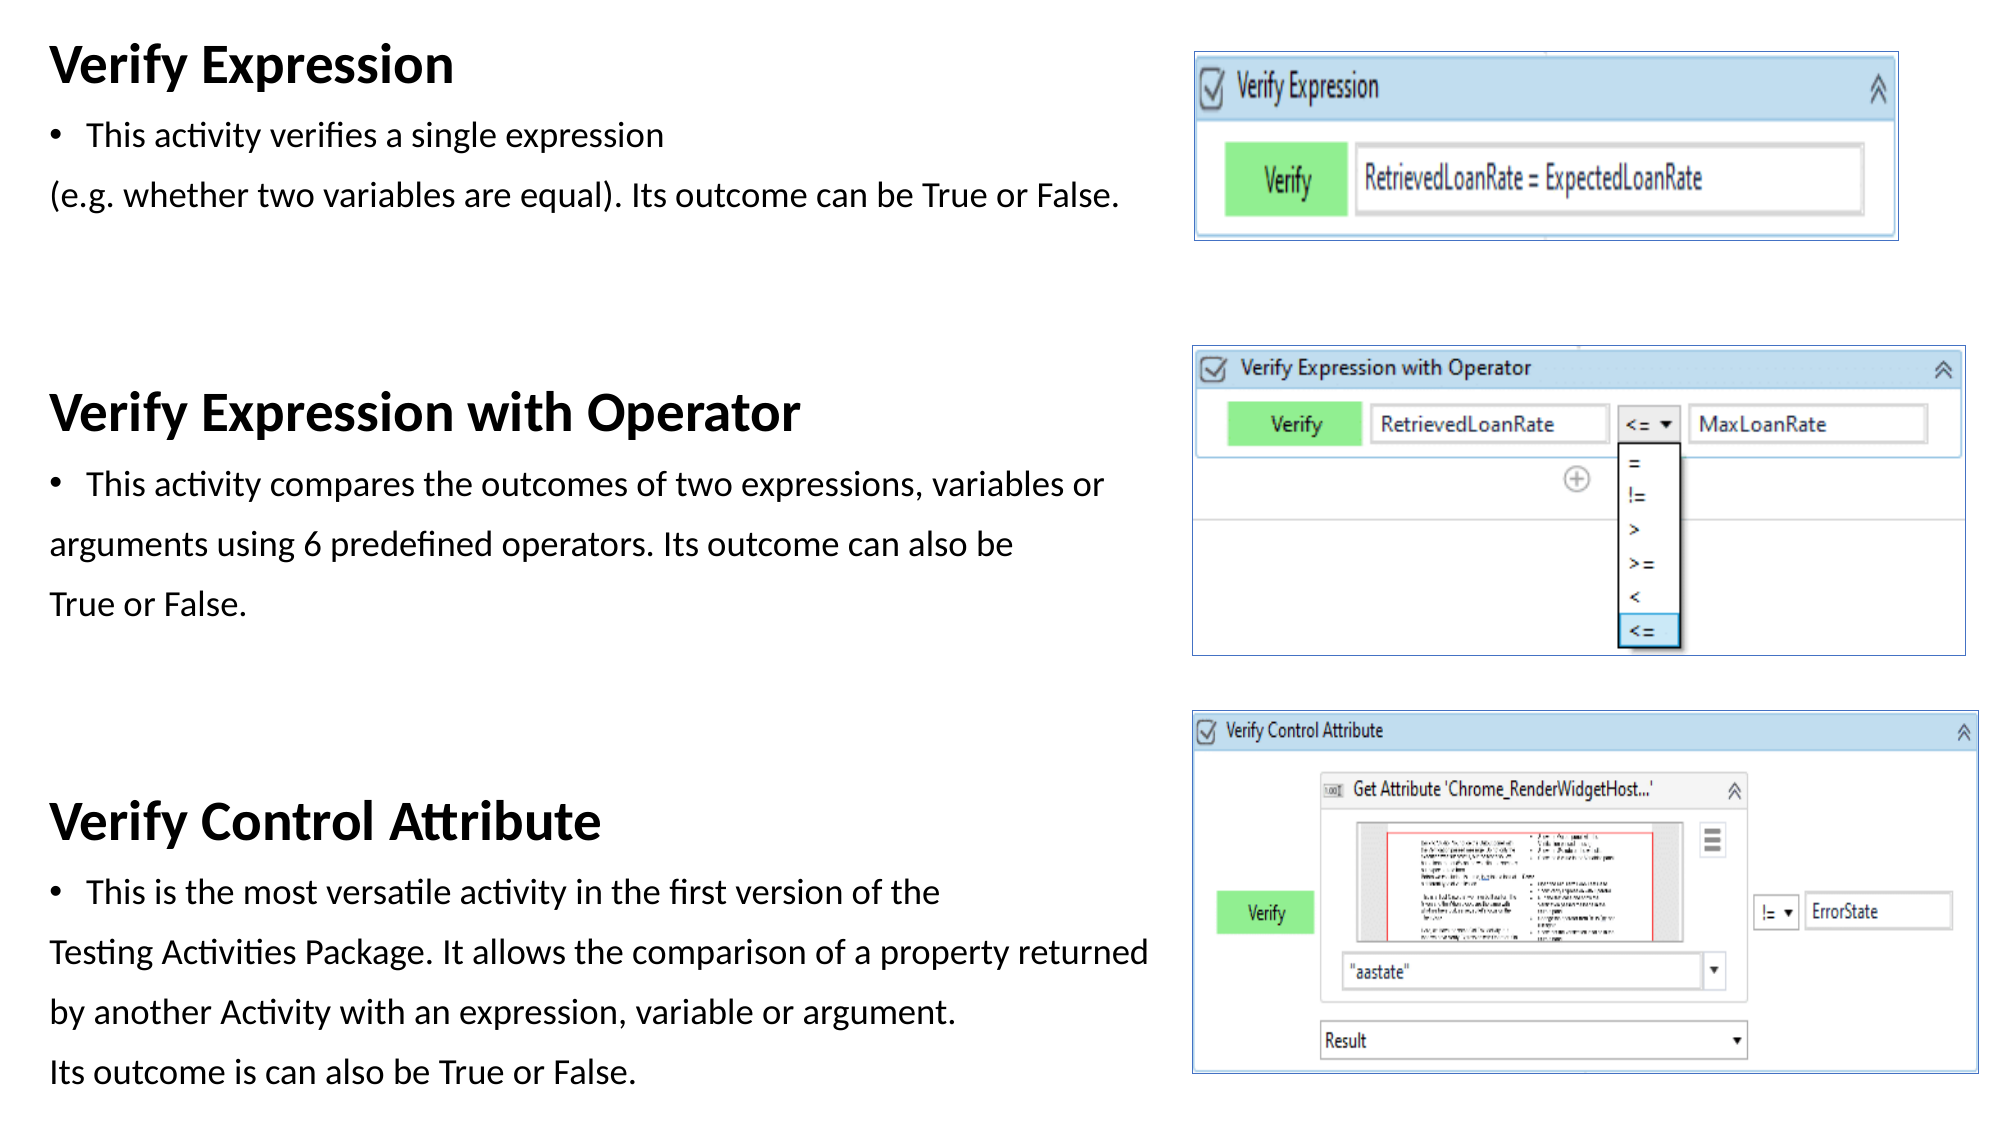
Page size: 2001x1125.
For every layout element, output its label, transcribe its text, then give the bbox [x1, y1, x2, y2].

picture [1194, 51, 1899, 241]
picture [1192, 345, 1966, 656]
picture [1192, 710, 1979, 1074]
list Verify Expression This activity verifies a single expression (e.g. whether two variables are equal). Its outcome can be True or False. Verify Expression with Operator This activity compares the outcomes of two expressions, variables or arguments using 6 predefined operators. Its outcome can also be True or False. Verify Control Attribute This is the most versatile activity in the first version of the Testing Activities Package. It allows the comparison of a property returned by another Activity with an expression, variable or argument. Its outcome is can also be True or False. [34, 26, 1979, 1104]
